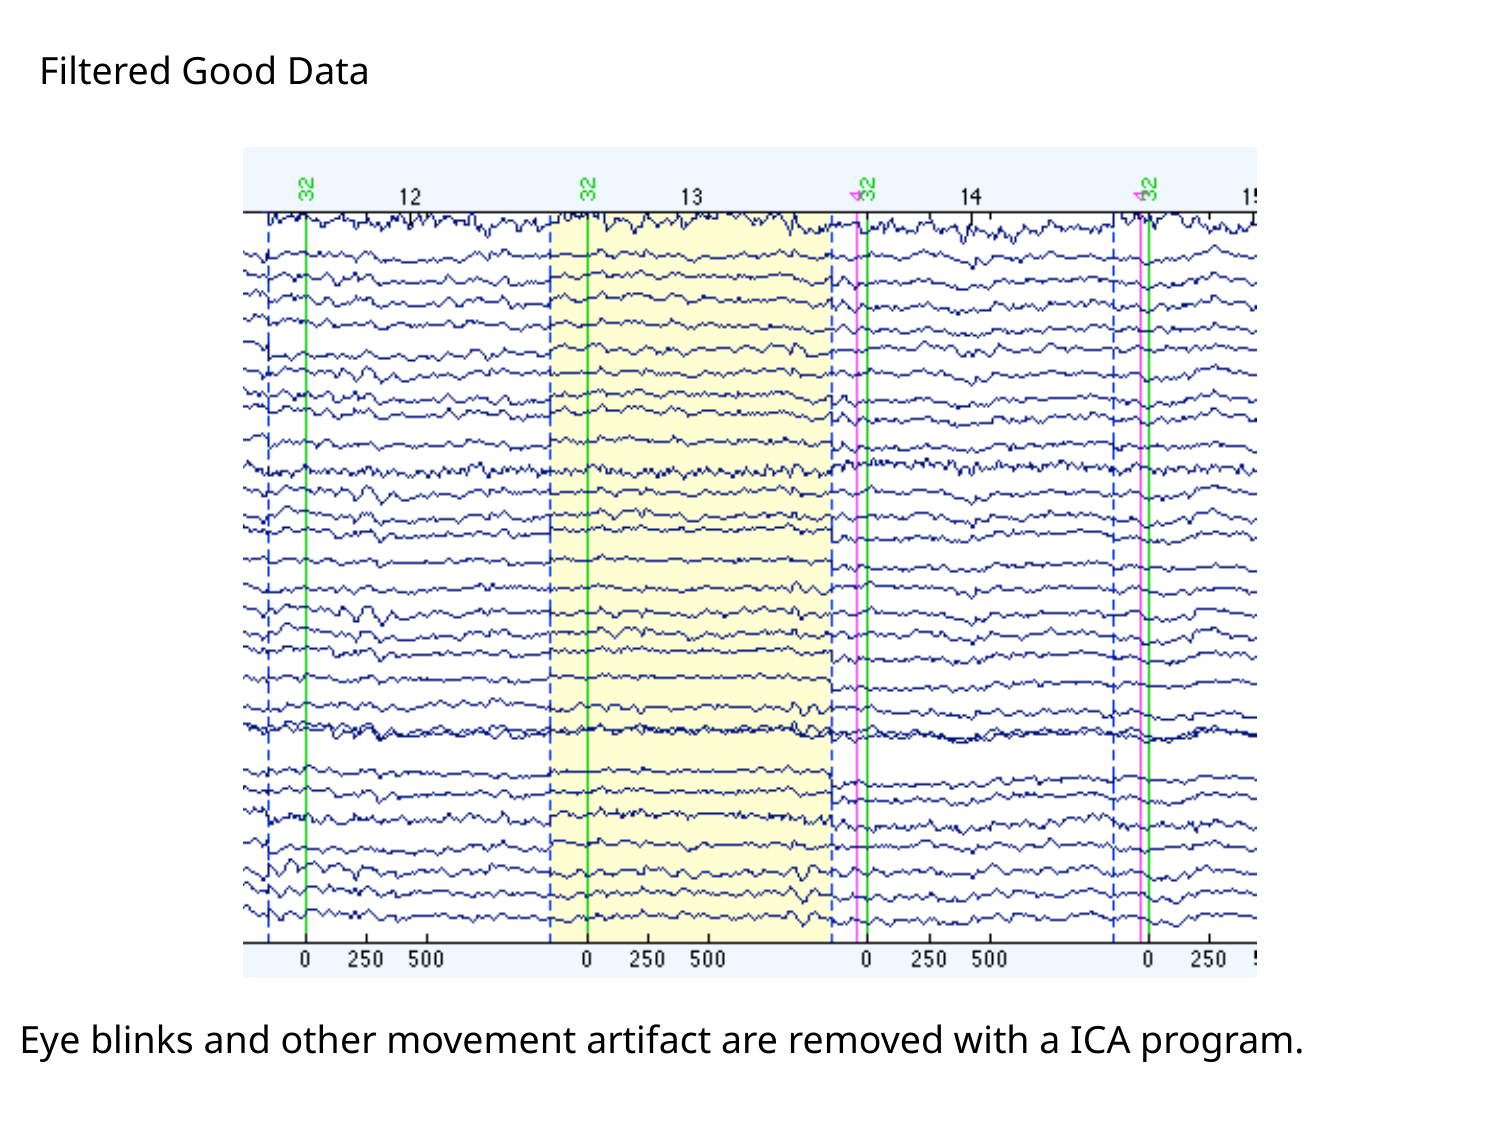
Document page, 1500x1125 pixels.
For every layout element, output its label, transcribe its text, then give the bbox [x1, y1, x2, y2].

picture [243, 147, 1257, 978]
text_box Eye blinks and other movement artifact are removed with a ICA program. [4, 1009, 1321, 1069]
text_box Filtered Good Data [24, 39, 385, 100]
